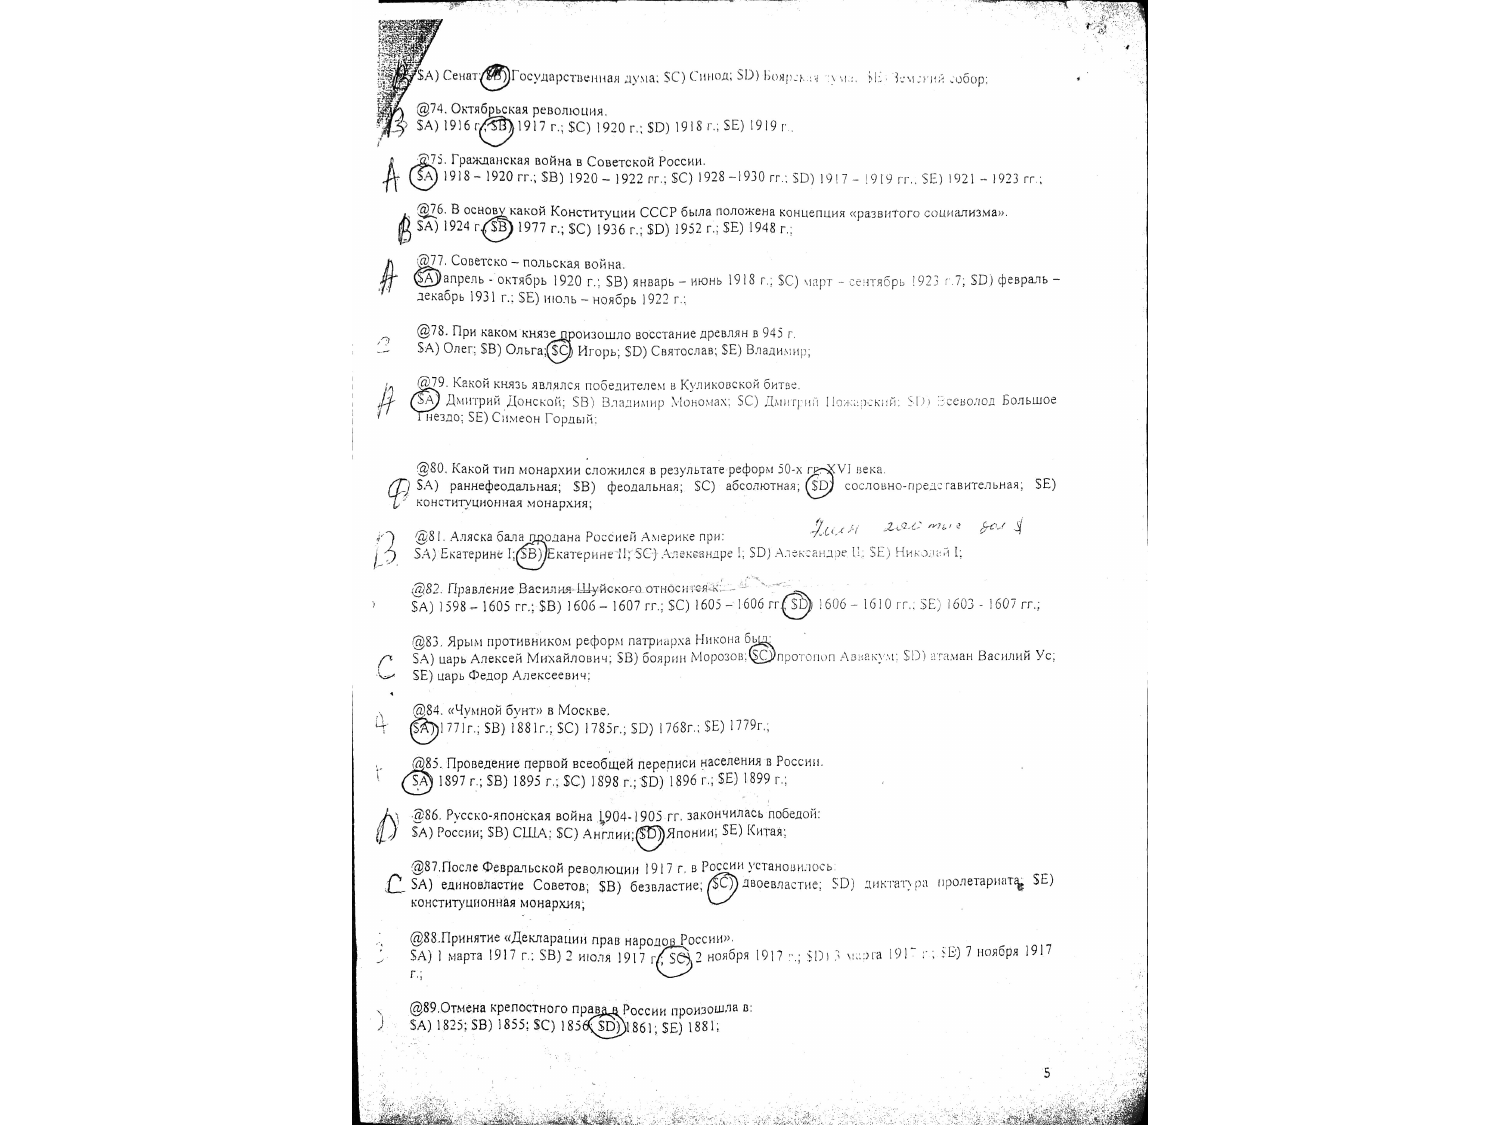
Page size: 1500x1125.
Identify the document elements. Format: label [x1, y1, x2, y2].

picture [352, 0, 1148, 1125]
